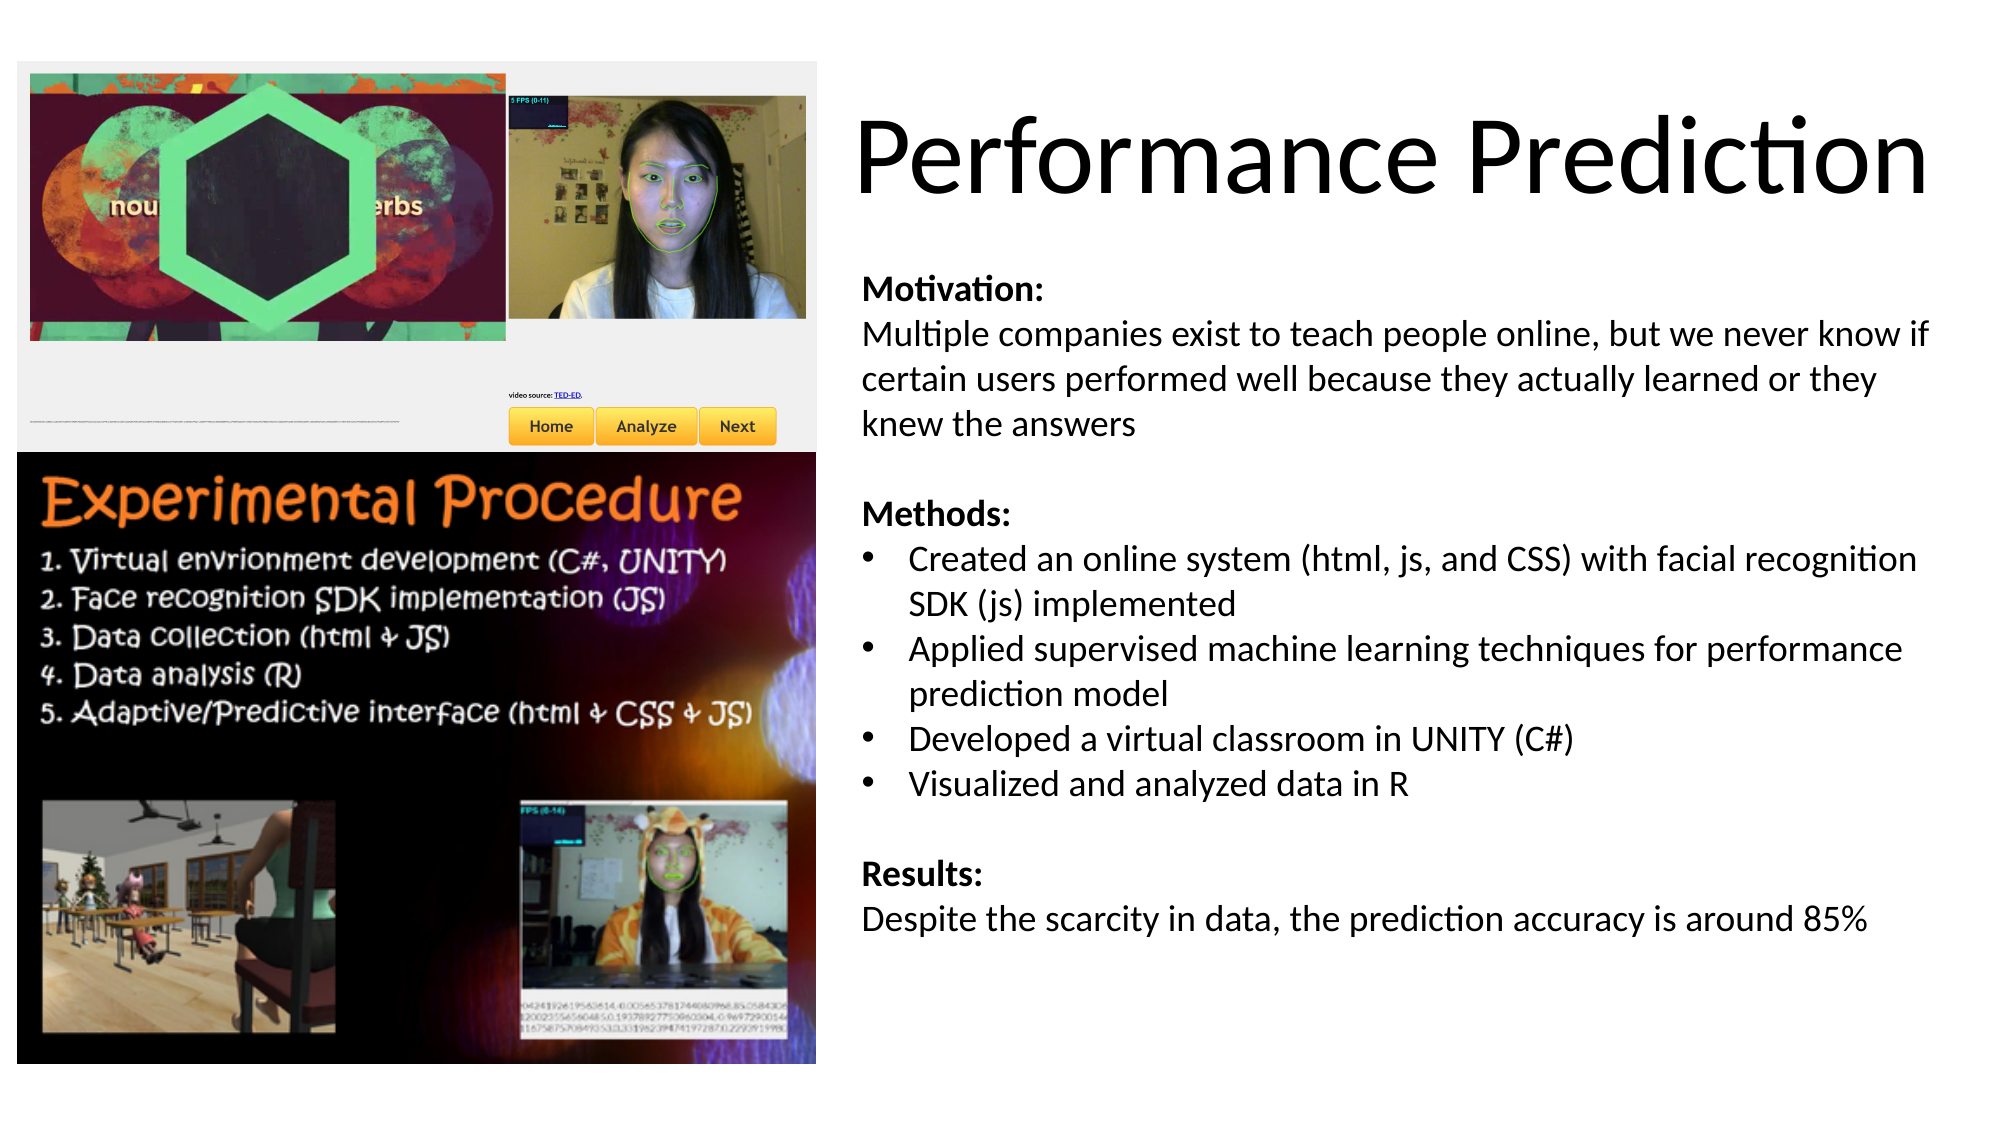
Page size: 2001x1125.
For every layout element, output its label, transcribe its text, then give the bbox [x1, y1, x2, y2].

text_box Performance Prediction [837, 73, 1947, 224]
picture [16, 61, 817, 1064]
text_box Motivation: Multiple companies exist to teach people online, but we never know if certain users performed well because they actually learned or they knew the answers Methods: Created an online system (html, js, and CSS) with facial recognition SDK (js) implemented Applied supervised machine learning techniques for performance prediction model Developed a virtual classroom in UNITY (C#) Visualized and analyzed data in R Results: Despite the scarcity in data, the prediction accuracy is around 85% [846, 256, 1969, 947]
